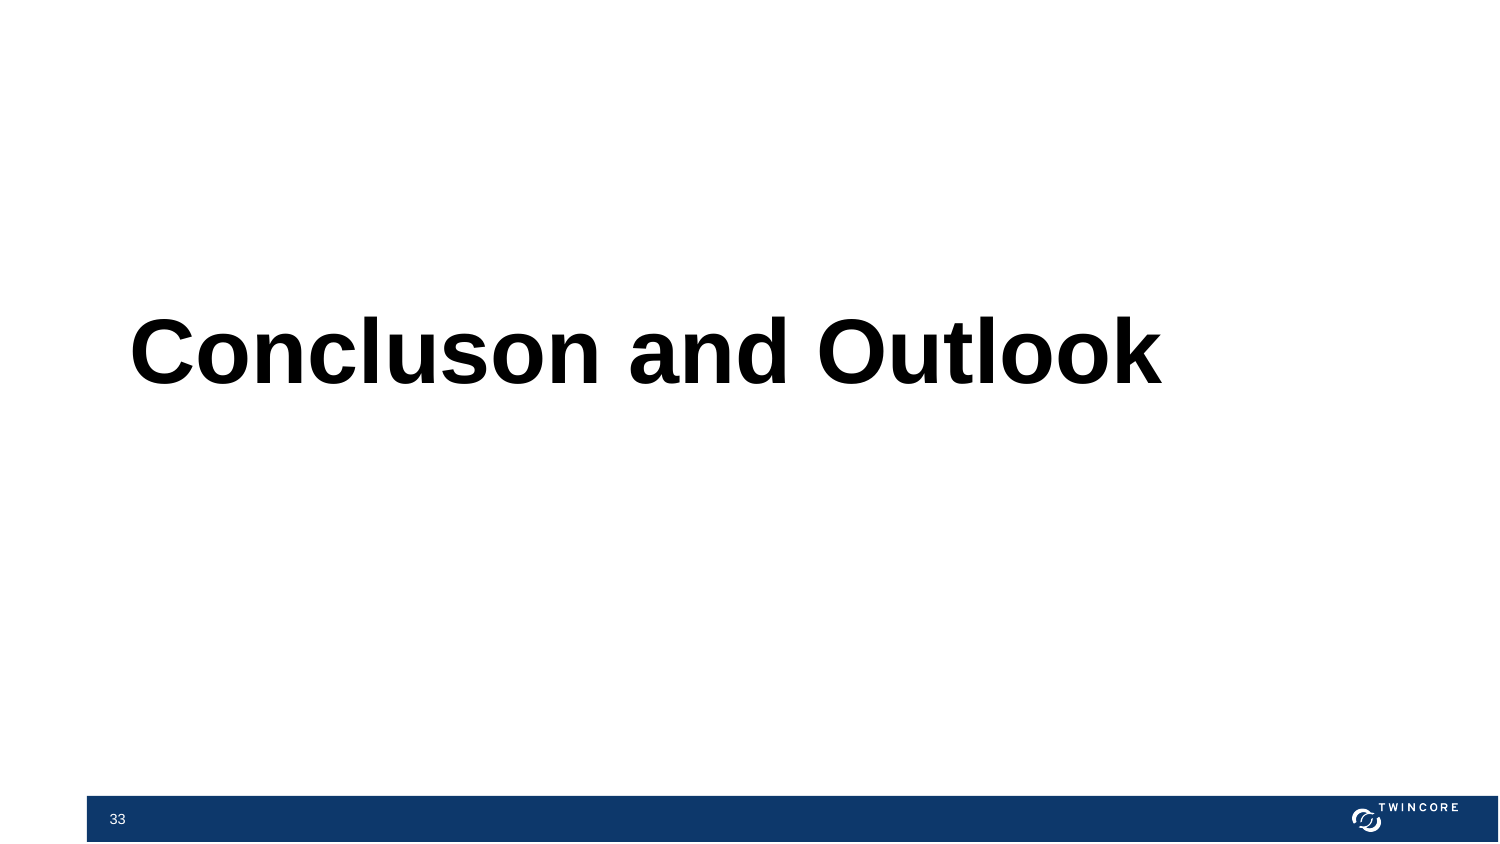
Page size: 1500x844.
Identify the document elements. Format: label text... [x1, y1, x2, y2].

picture [1352, 803, 1458, 832]
title Concluson and Outlook [129, 302, 1369, 405]
